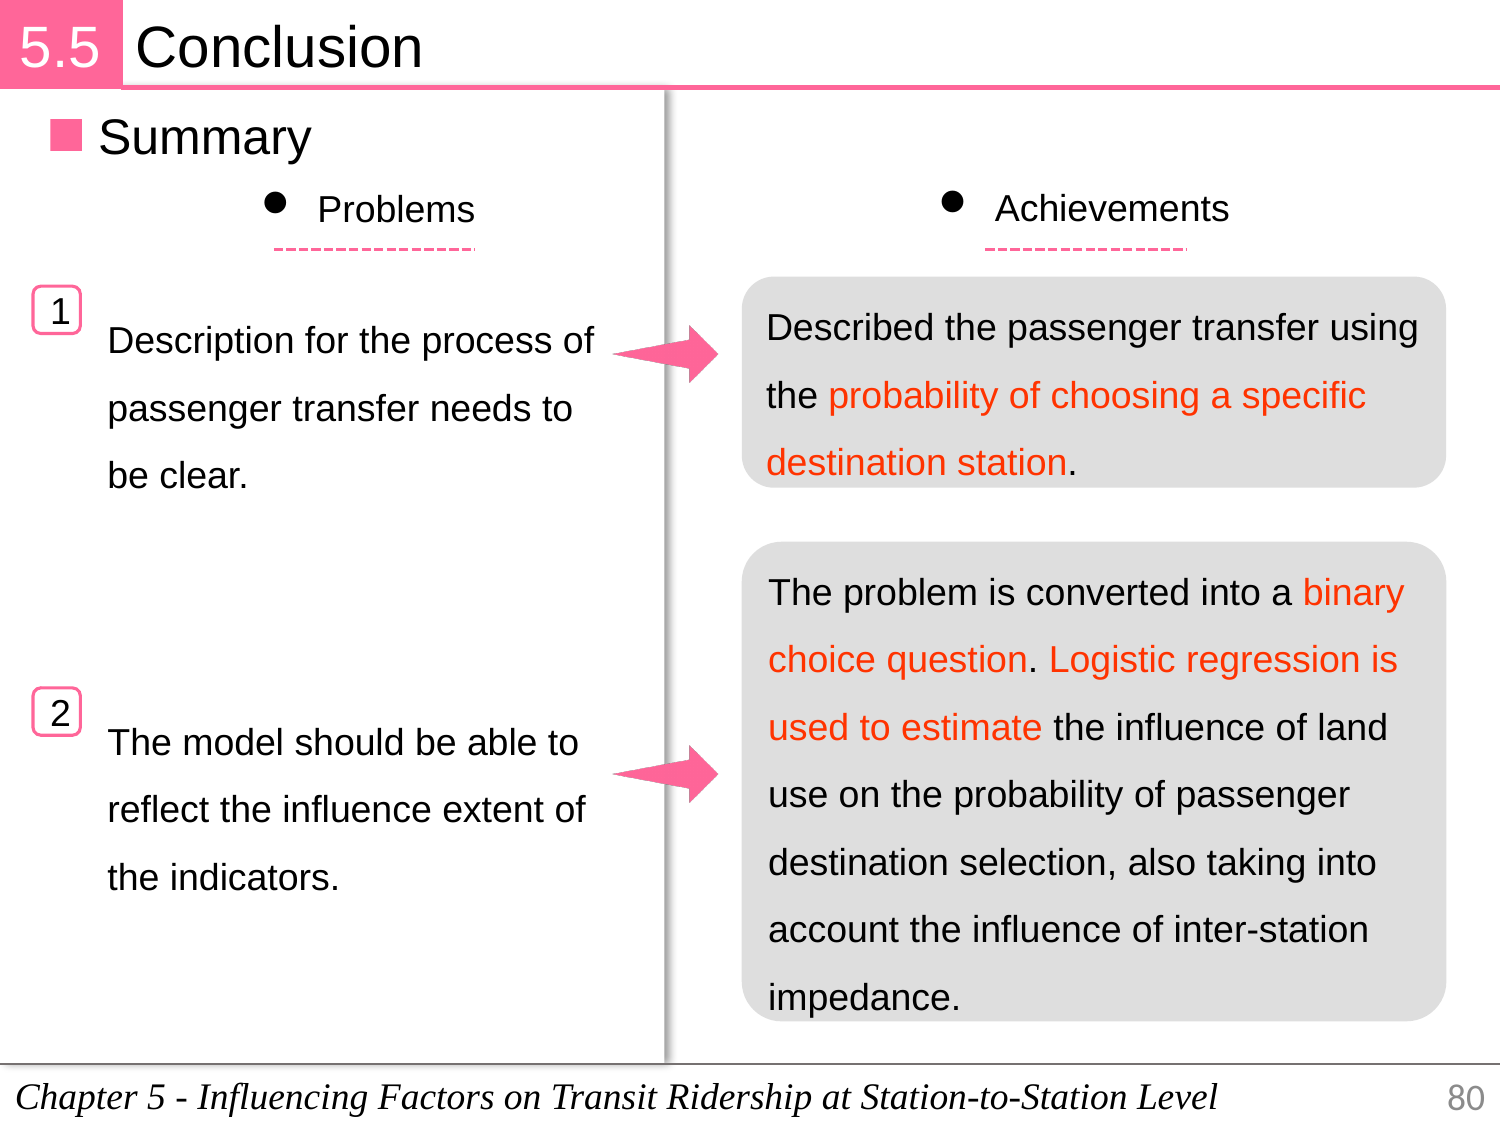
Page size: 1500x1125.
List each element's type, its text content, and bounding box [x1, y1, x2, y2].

slide_number 80 [1162, 1065, 1500, 1125]
text_box [0, 88, 666, 1063]
text_box Problems [145, 177, 592, 238]
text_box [33, 687, 621, 900]
text_box Conclusion [121, 1, 1500, 85]
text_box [50, 96, 329, 173]
text_box 5.5 [0, 0, 121, 87]
picture [606, 716, 723, 832]
text_box Described the passenger transfer using the probability of choosing a specific destination station. [740, 275, 1448, 489]
picture [606, 296, 723, 412]
text_box The problem is converted into a binary choice question. Logistic regression is used to estimate the influence of land use on the probability of passenger destination selection, also taking into account the influence of inter-station impedance. [740, 540, 1448, 1023]
text_box Chapter 5 - Influencing Factors on Transit Ridership at Station-to-Station Level [0, 1065, 1162, 1125]
text_box Achievements [861, 177, 1307, 237]
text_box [33, 286, 621, 498]
